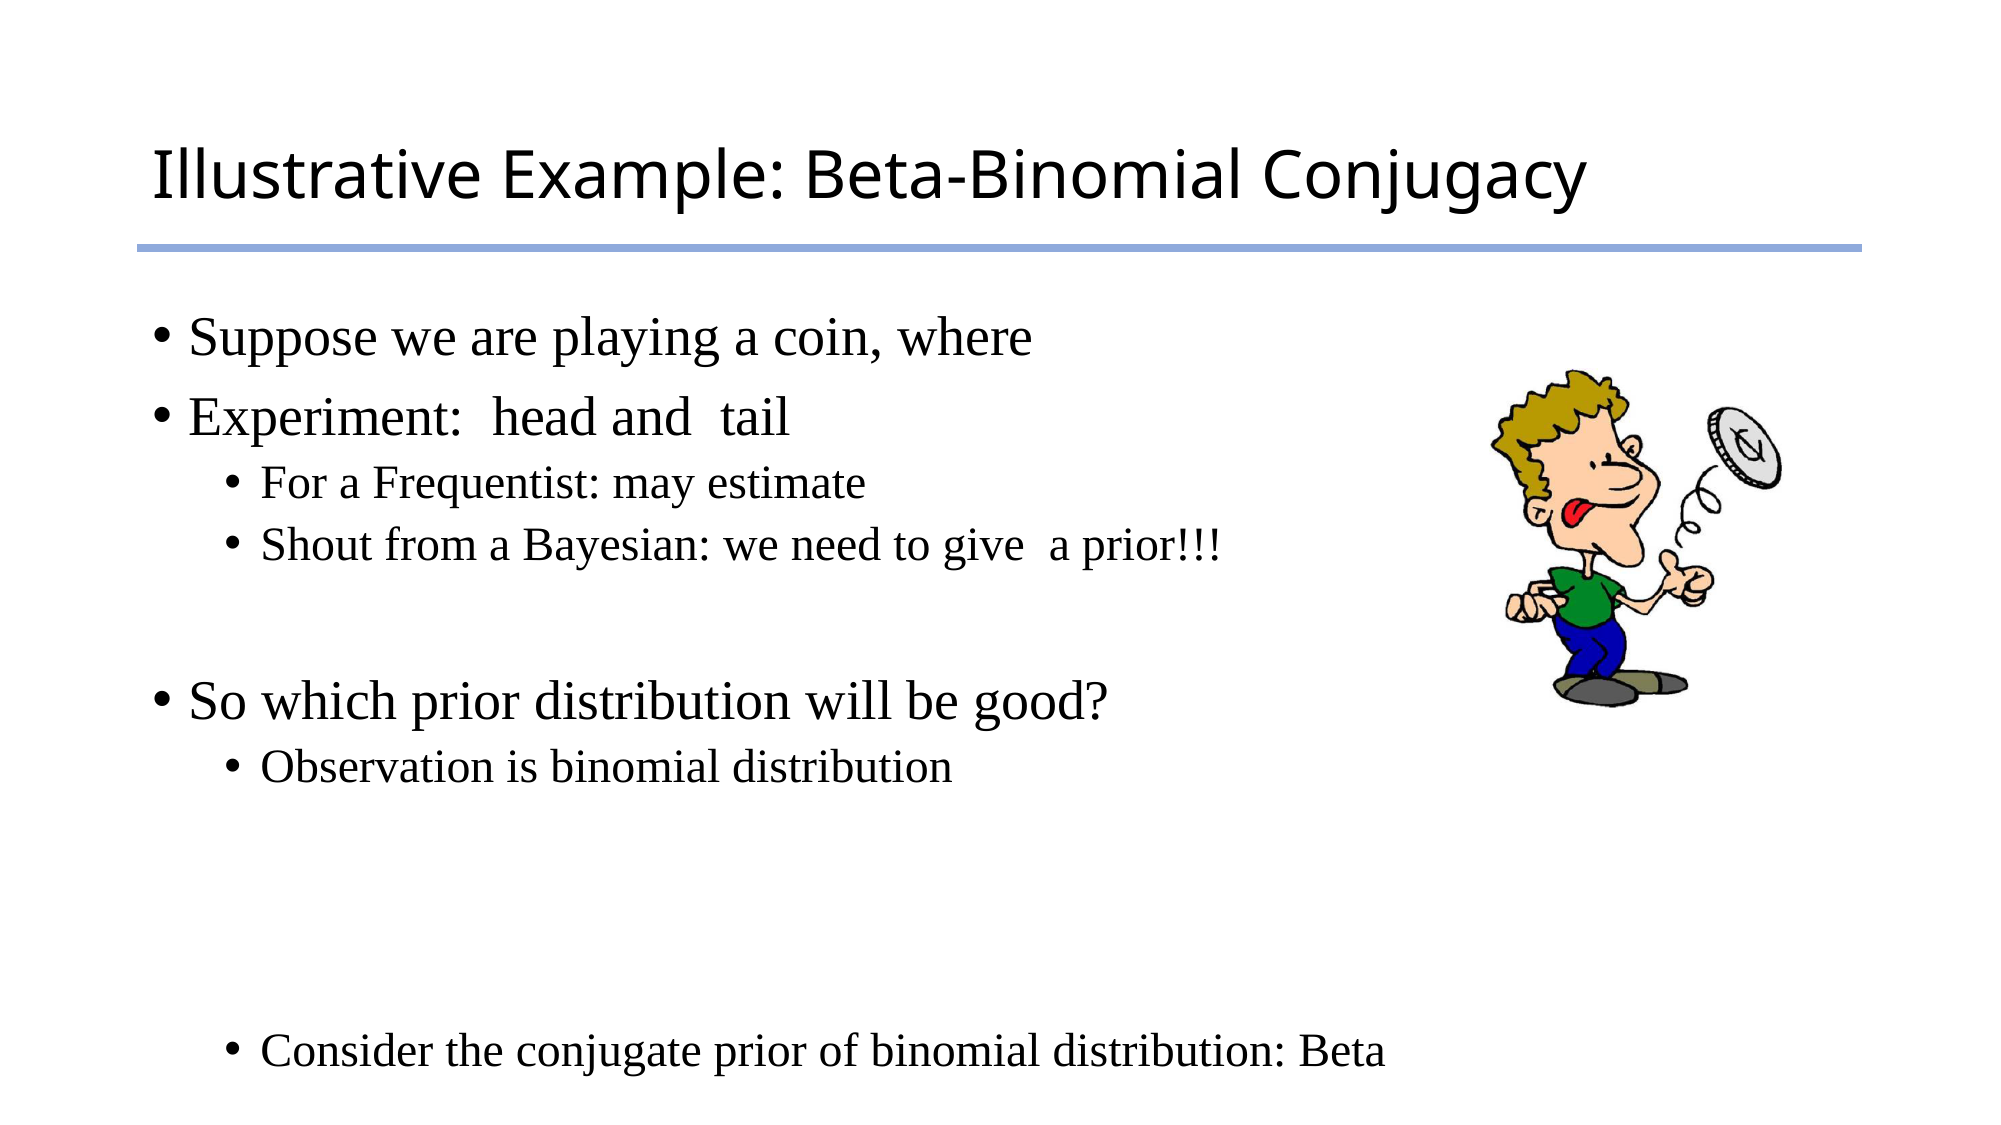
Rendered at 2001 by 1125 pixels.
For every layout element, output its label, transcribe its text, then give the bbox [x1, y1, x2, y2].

picture [1459, 355, 1797, 729]
title Illustrative Example: Beta-Binomial Conjugacy [137, 108, 1863, 246]
